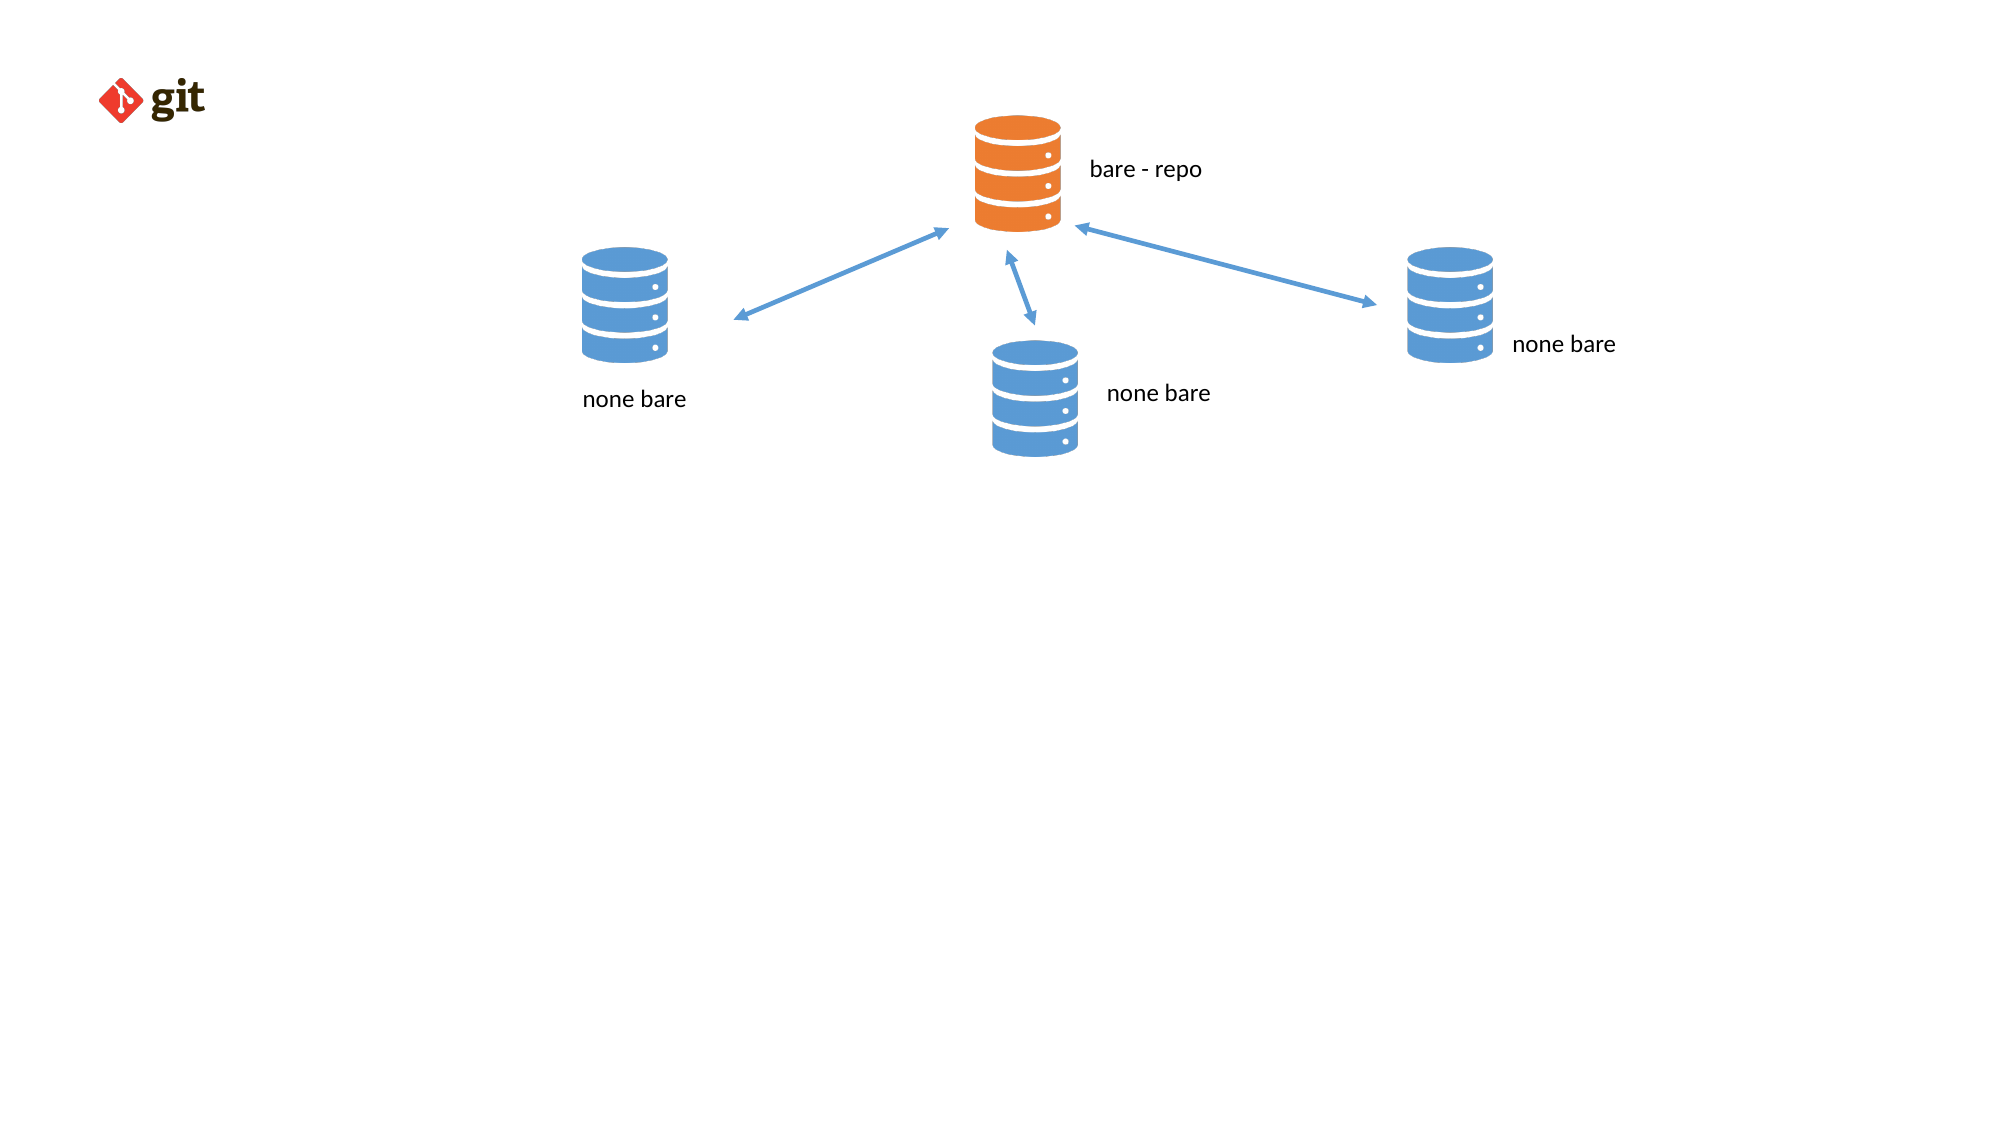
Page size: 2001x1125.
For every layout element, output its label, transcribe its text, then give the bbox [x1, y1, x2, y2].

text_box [1074, 225, 1377, 306]
picture [961, 325, 1108, 472]
picture [944, 100, 1091, 247]
picture [1376, 232, 1523, 378]
text_box bare - repo [1091, 144, 1218, 190]
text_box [733, 228, 950, 320]
text_box none bare [567, 374, 702, 420]
text_box none bare [1523, 319, 1632, 365]
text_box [1006, 249, 1035, 326]
text_box none bare [1108, 369, 1226, 414]
picture [551, 232, 698, 378]
picture [99, 78, 205, 123]
